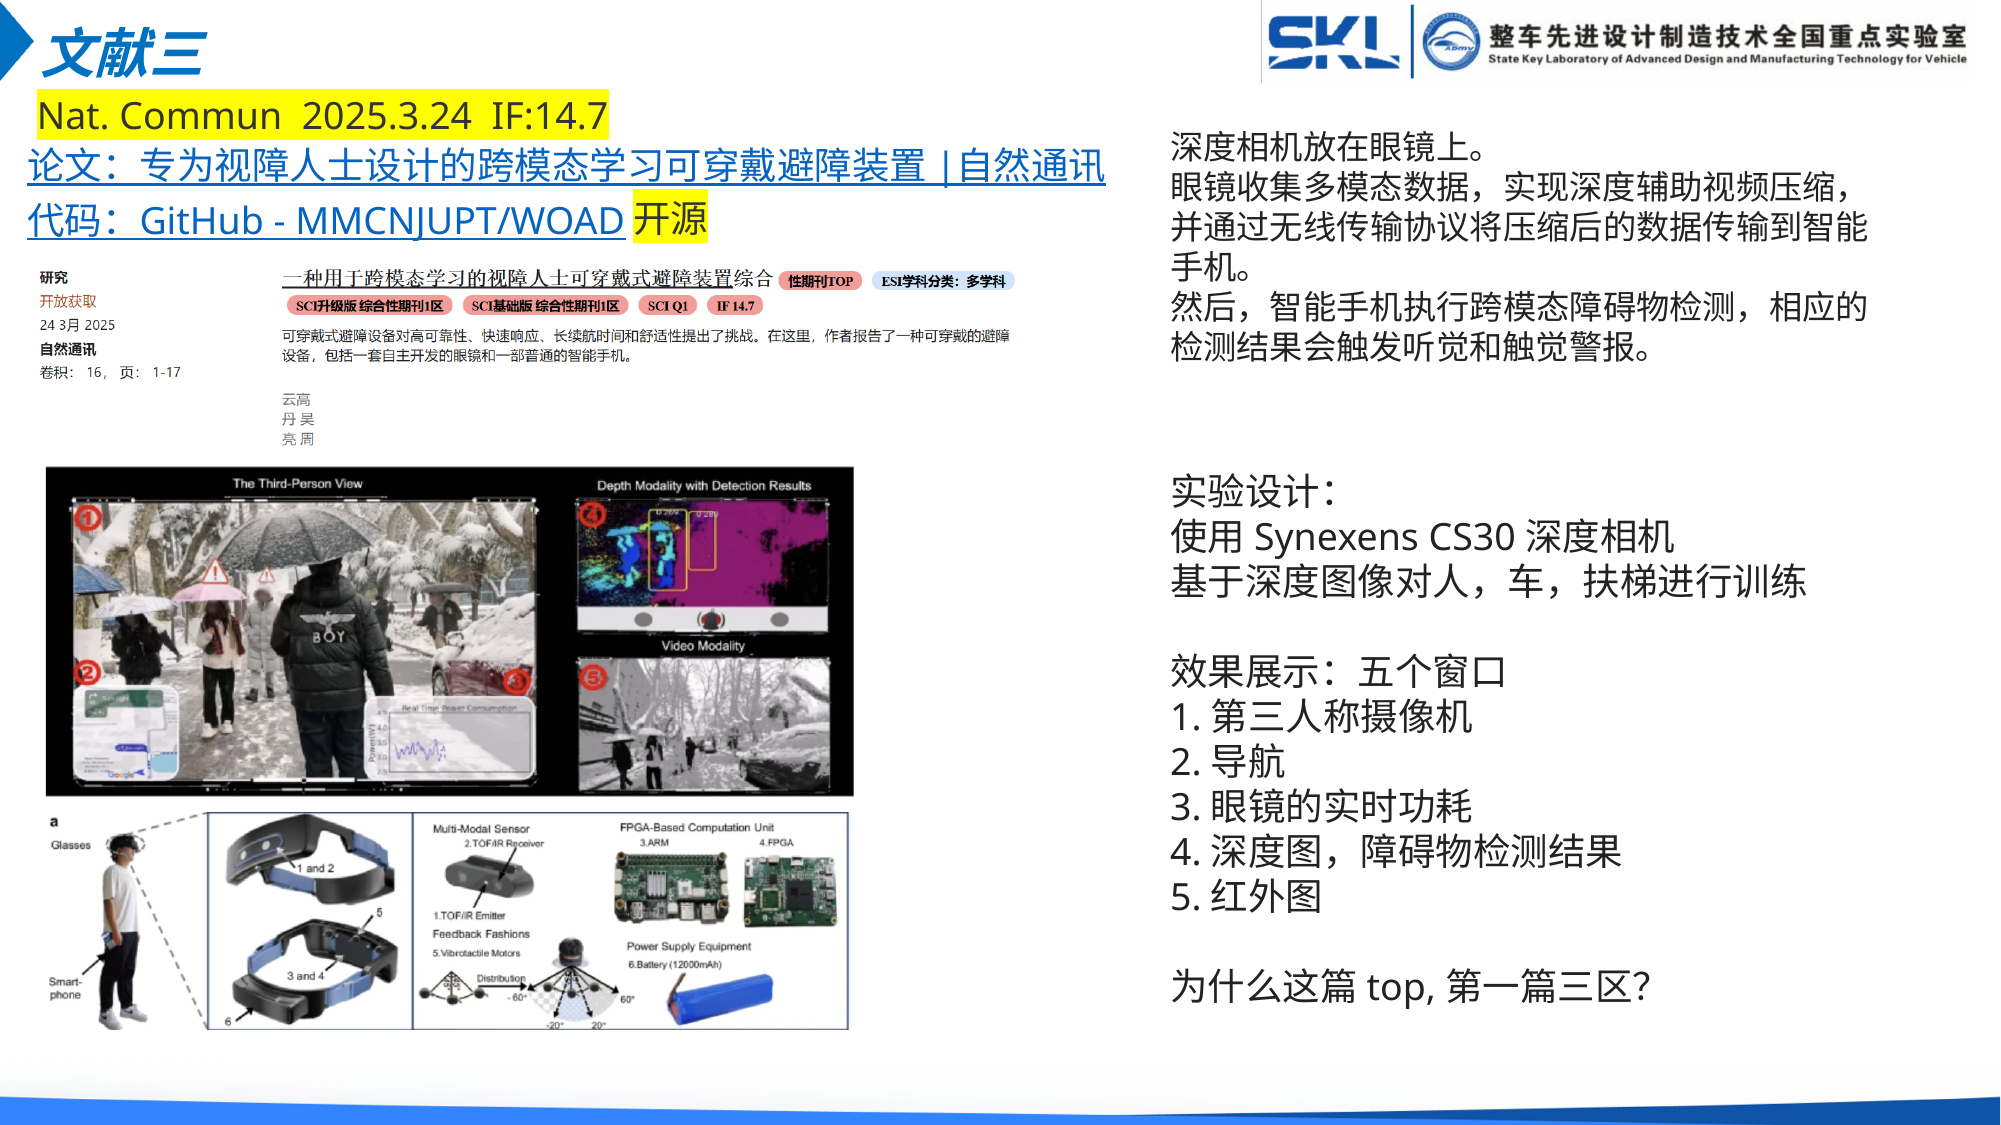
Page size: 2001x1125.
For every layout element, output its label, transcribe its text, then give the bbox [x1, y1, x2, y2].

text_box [45, 460, 862, 1030]
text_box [12, 84, 1122, 446]
text_box 实验设计： 使用Synexens CS30深度相机 基于深度图像对人，车，扶梯进行训练 效果展示：五个窗口 1.第三人称摄像机 2.导航 3.眼镜的实时功耗 4.深度图，障碍物检测结果 5.红外图 为什么这篇top,第一篇三区？ [1155, 460, 1922, 1016]
picture [0, 0, 2001, 1125]
text_box 文献三 [25, 11, 440, 84]
text_box 深度相机放在眼镜上。 眼镜收集多模态数据，实现深度辅助视频压缩，并通过无线传输协议将压缩后的数据传输到智能手机。 然后，智能手机执行跨模态障碍物检测，相应的检测结果会触发听觉和触觉警报。 [1155, 118, 1884, 374]
